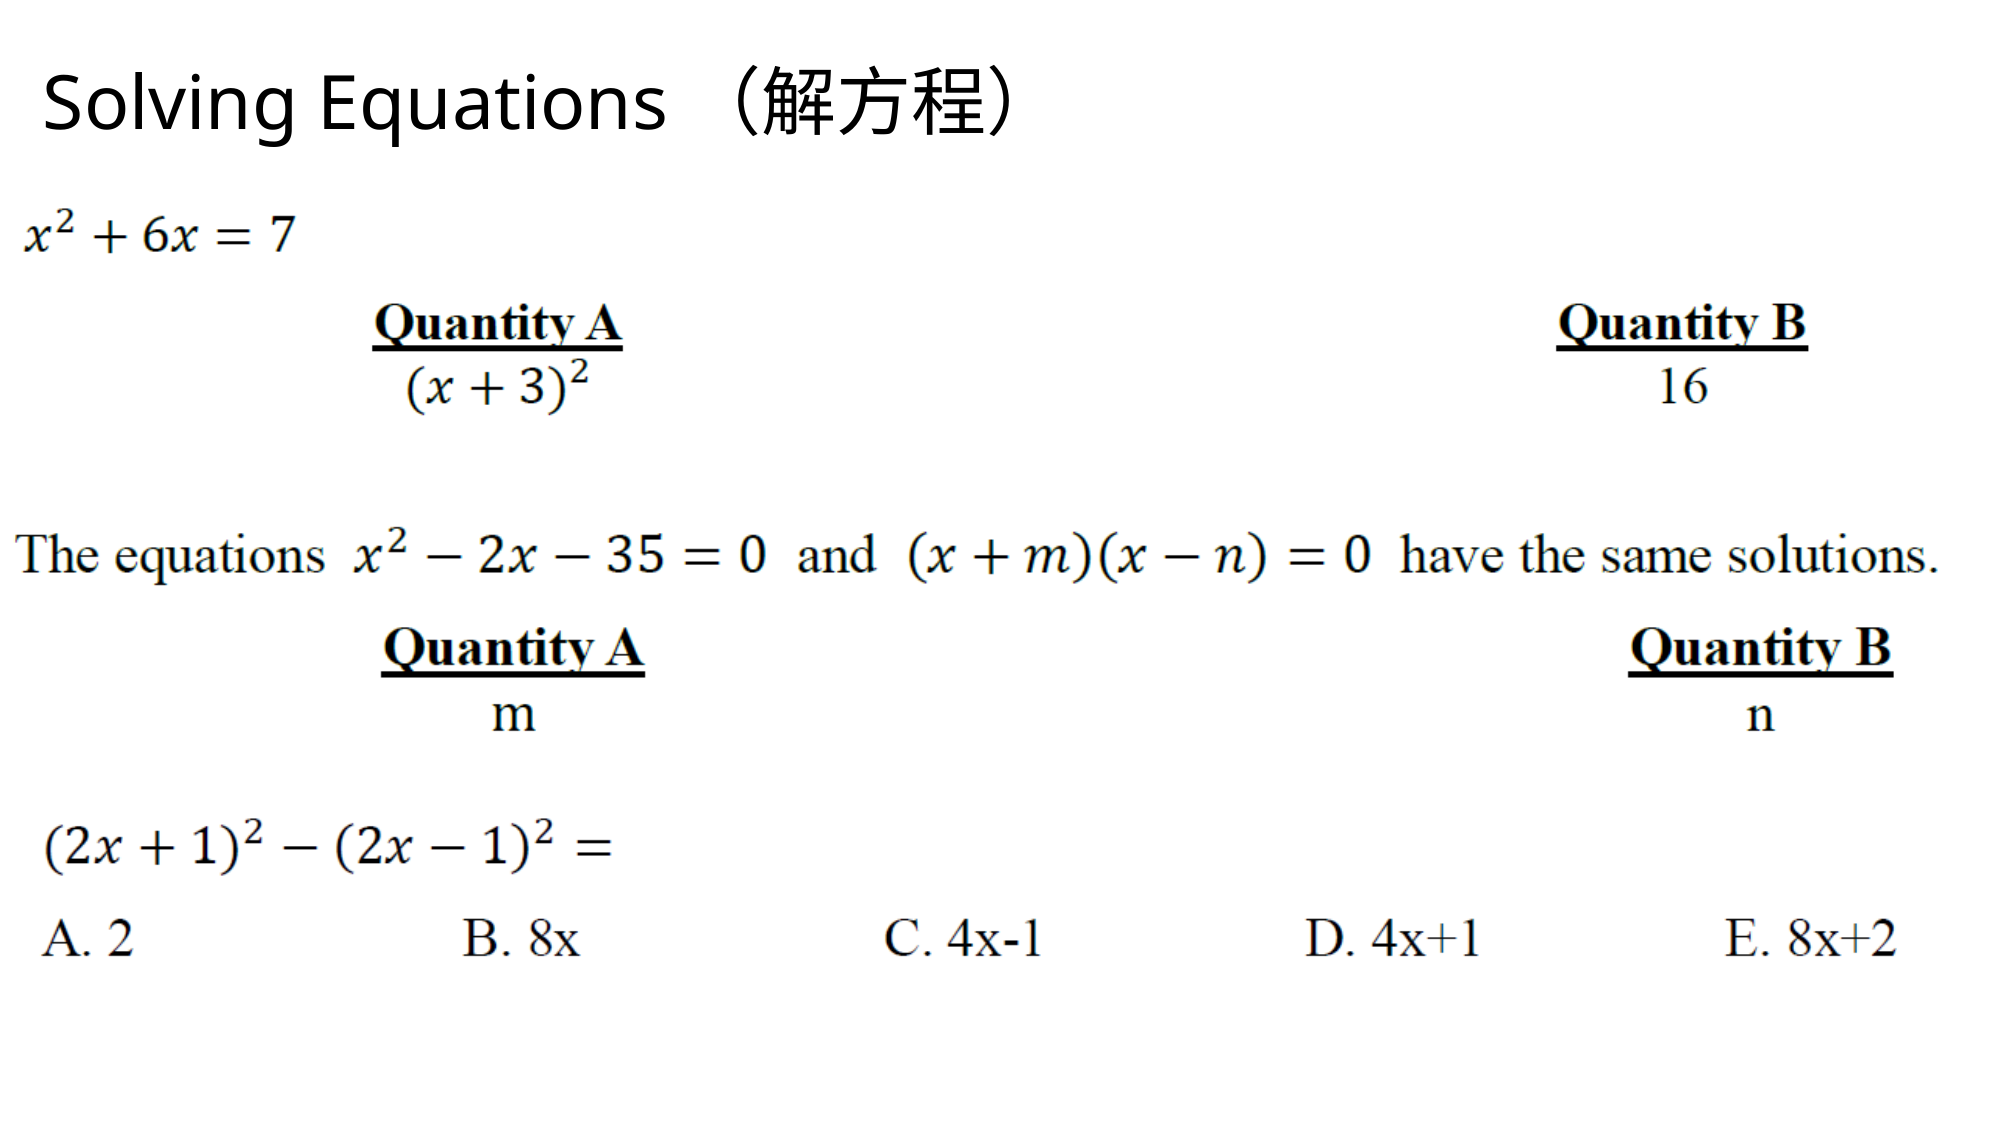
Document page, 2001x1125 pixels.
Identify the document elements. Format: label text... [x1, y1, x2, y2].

text_box Solving Equations（解方程） [28, 47, 1077, 152]
picture [0, 182, 2000, 457]
picture [0, 485, 2000, 1021]
